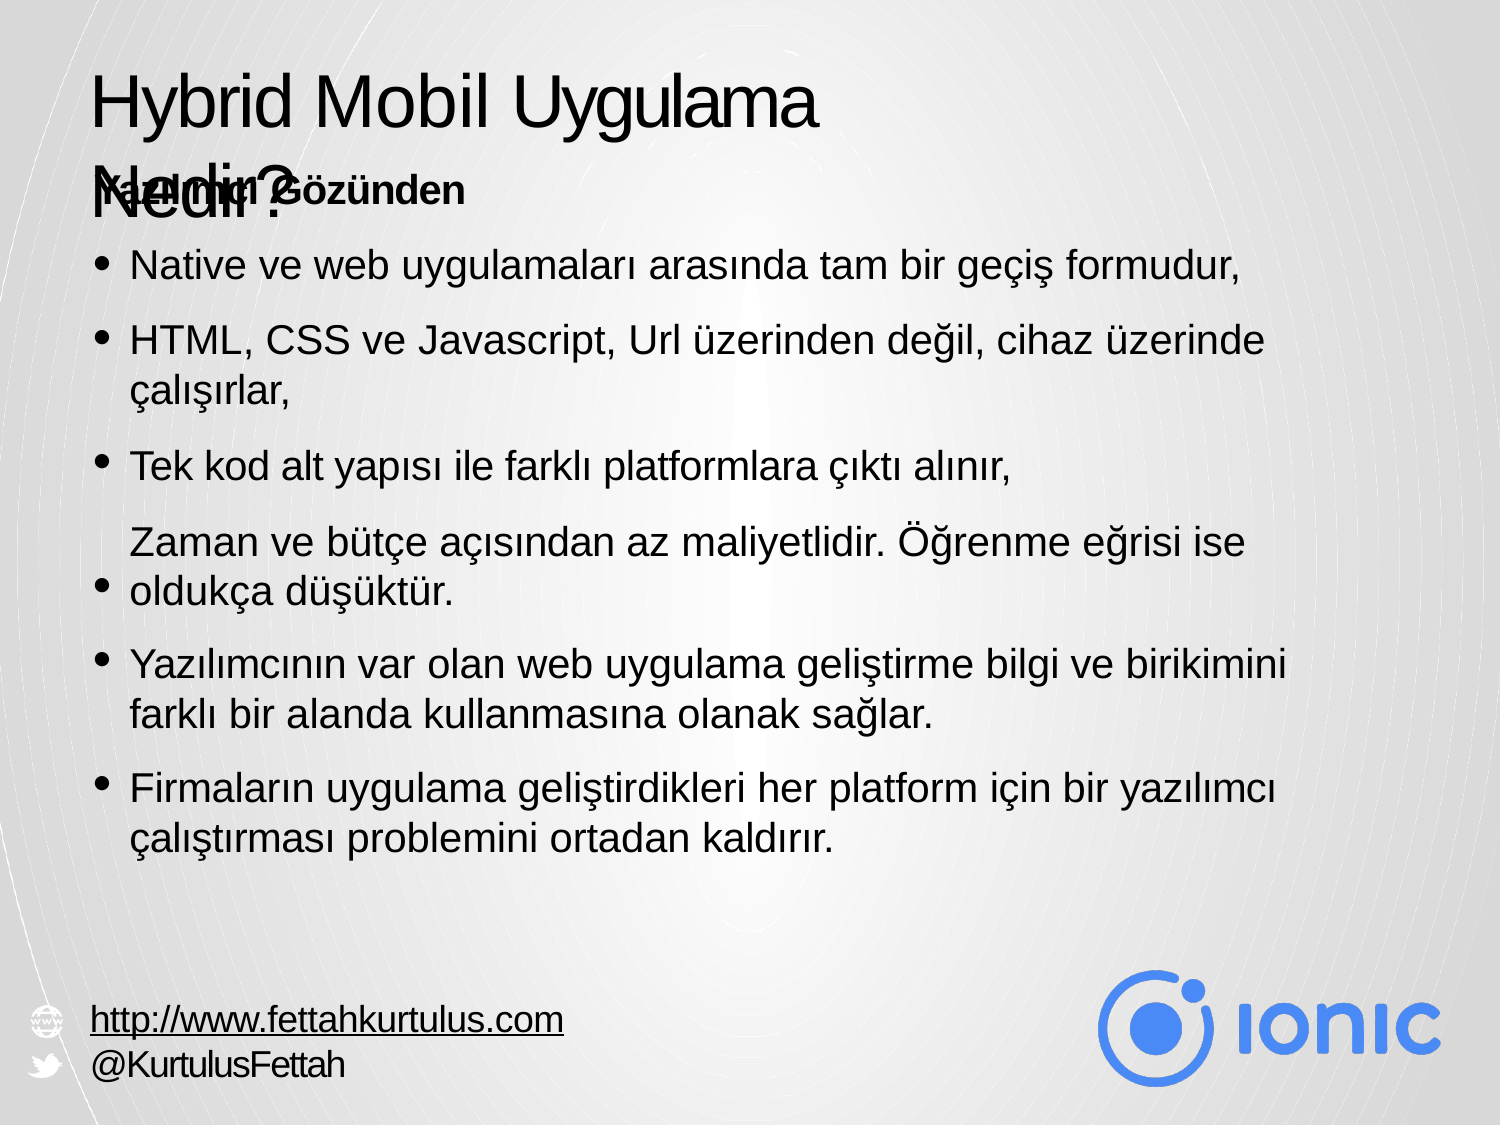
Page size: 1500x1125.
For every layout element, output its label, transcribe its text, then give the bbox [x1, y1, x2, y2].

title Hybrid Mobil Uygulama Nedir? [87, 50, 1032, 241]
picture [0, 0, 1500, 1125]
text_box [26, 1053, 63, 1078]
text_box [1098, 970, 1441, 1087]
text_box [30, 1005, 63, 1038]
text_box http://www.fettahkurtulus.com @KurtulusFettah [87, 1002, 572, 1085]
text_box Yazılımcı Gözünden Native ve web uygulamaları arasında tam bir geçiş formudur, HTML, CSS ve Javascript, Url üzerinden değil, cihaz üzerinde çalışırlar, Tek kod alt yapısı ile farklı platformlara çıktı alınır, Zaman ve bütçe açısından az maliyetlidir. Öğrenme eğrisi ise oldukça düşüktür. Yazılımcının var olan web uygulama geliştirme bilgi ve birikimini farklı bir alanda kullanmasına olanak sağlar. Firmaların uygulama geliştirdikleri her platform için bir yazılımcı çalıştırması problemini ortadan kaldırır. [91, 137, 1375, 861]
